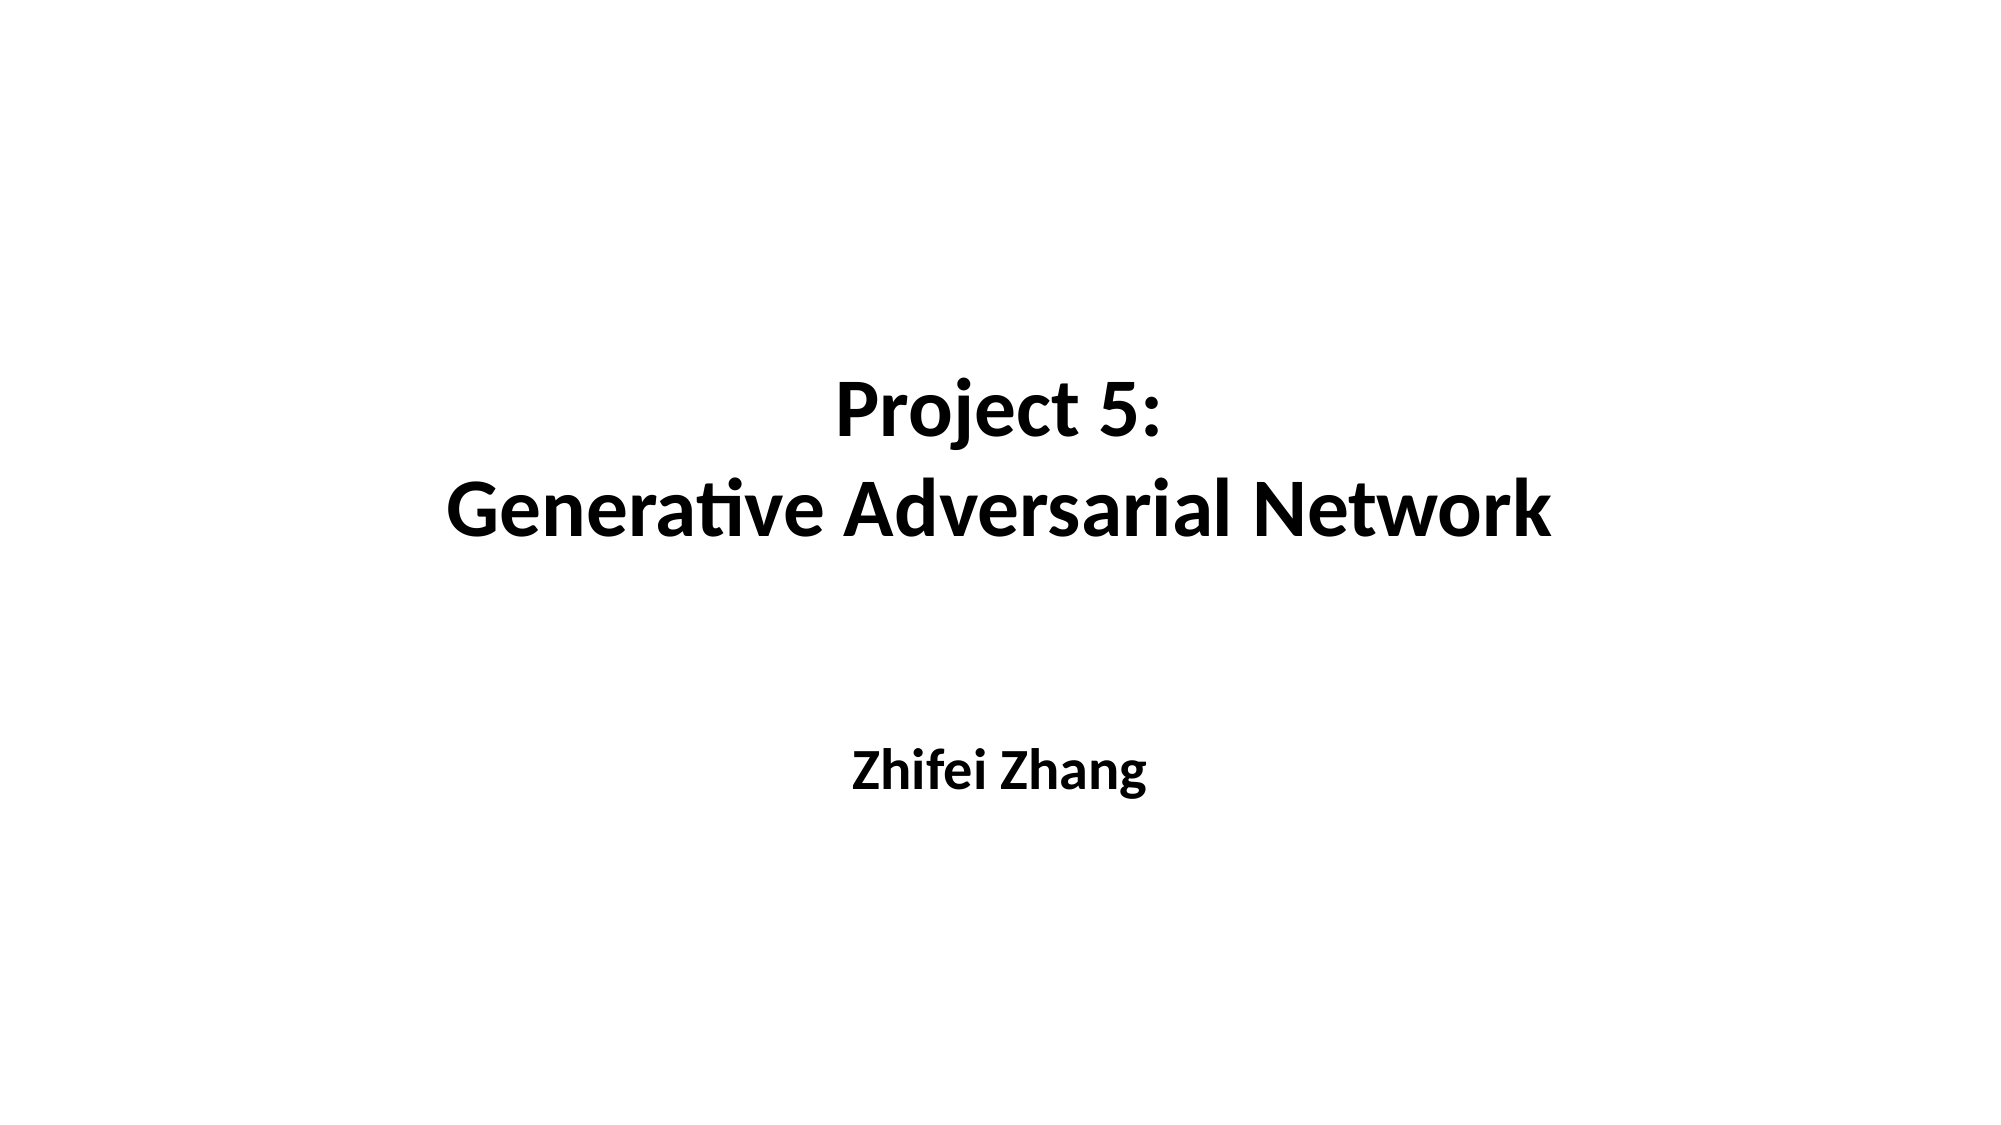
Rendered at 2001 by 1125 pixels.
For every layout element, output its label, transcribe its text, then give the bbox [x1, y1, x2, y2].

text_box Zhifei Zhang [838, 723, 1162, 809]
text_box Project 5: Generative Adversarial Network [431, 346, 1569, 561]
